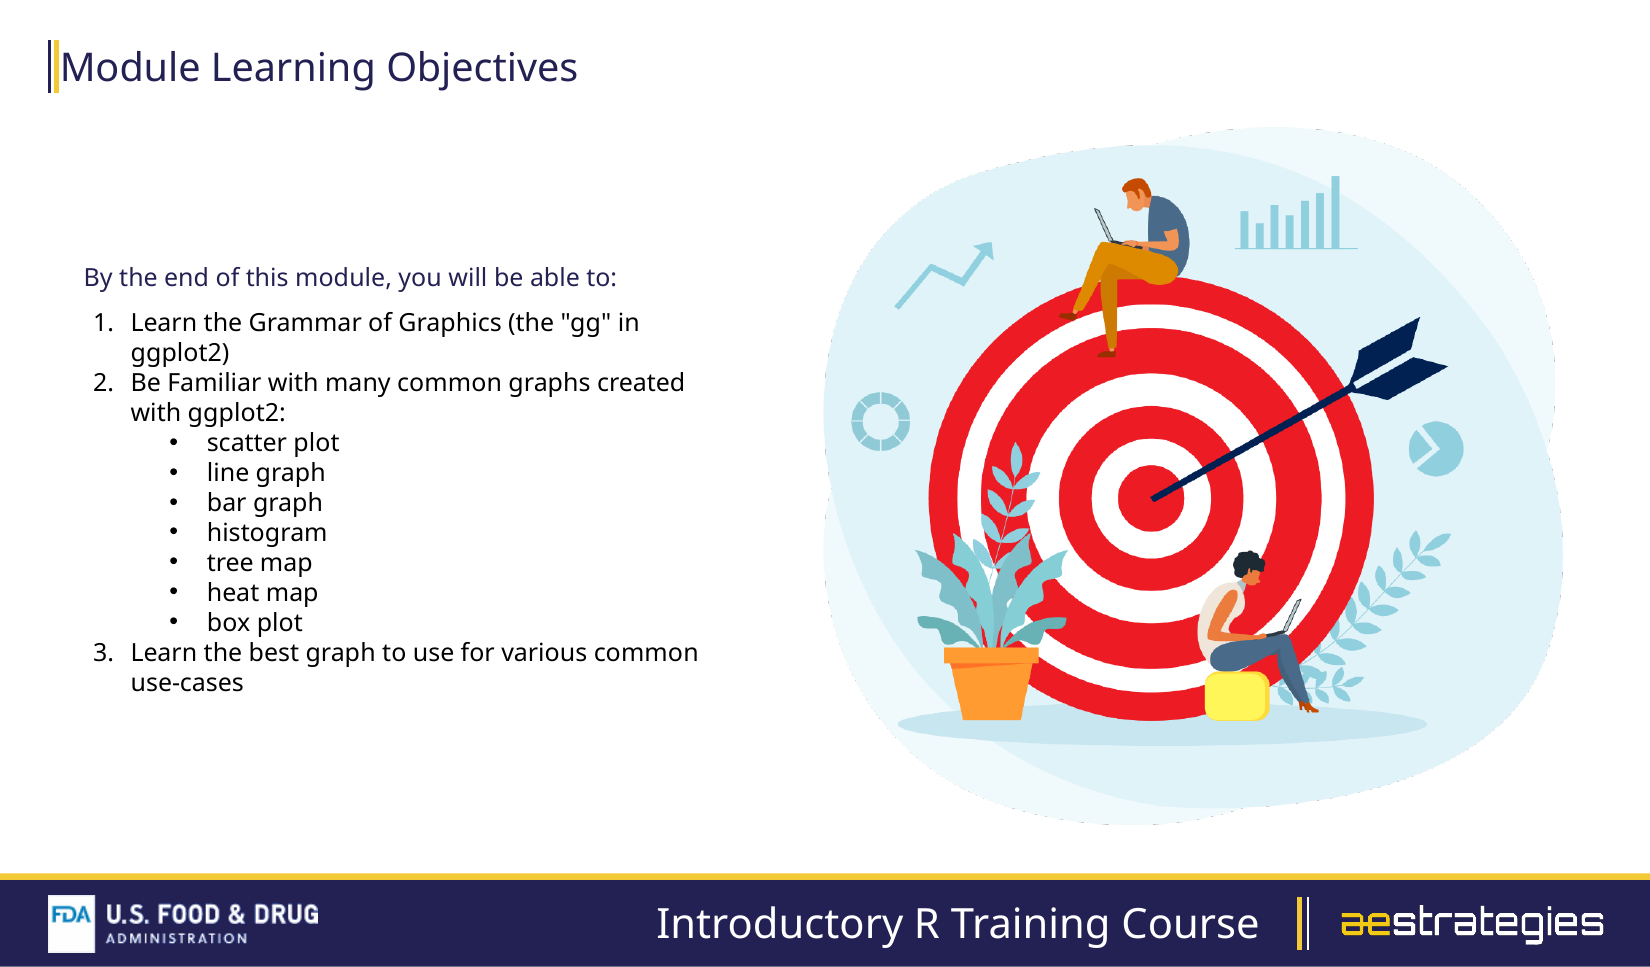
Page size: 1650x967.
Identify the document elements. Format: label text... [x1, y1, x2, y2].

picture [48, 895, 318, 953]
text_box Learn the Grammar of Graphics (the "gg" in ggplot2) Be Familiar with many common graphs created with ggplot2: scatter plot line graph bar graph histogram tree map heat map box plot Learn the best graph to use for various common use-cases [78, 299, 745, 704]
text_box By the end of this module, you will be able to: [69, 253, 684, 299]
text_box Module Learning Objectives [45, 34, 594, 97]
picture [823, 127, 1563, 825]
picture [1331, 895, 1612, 953]
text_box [49, 39, 57, 93]
